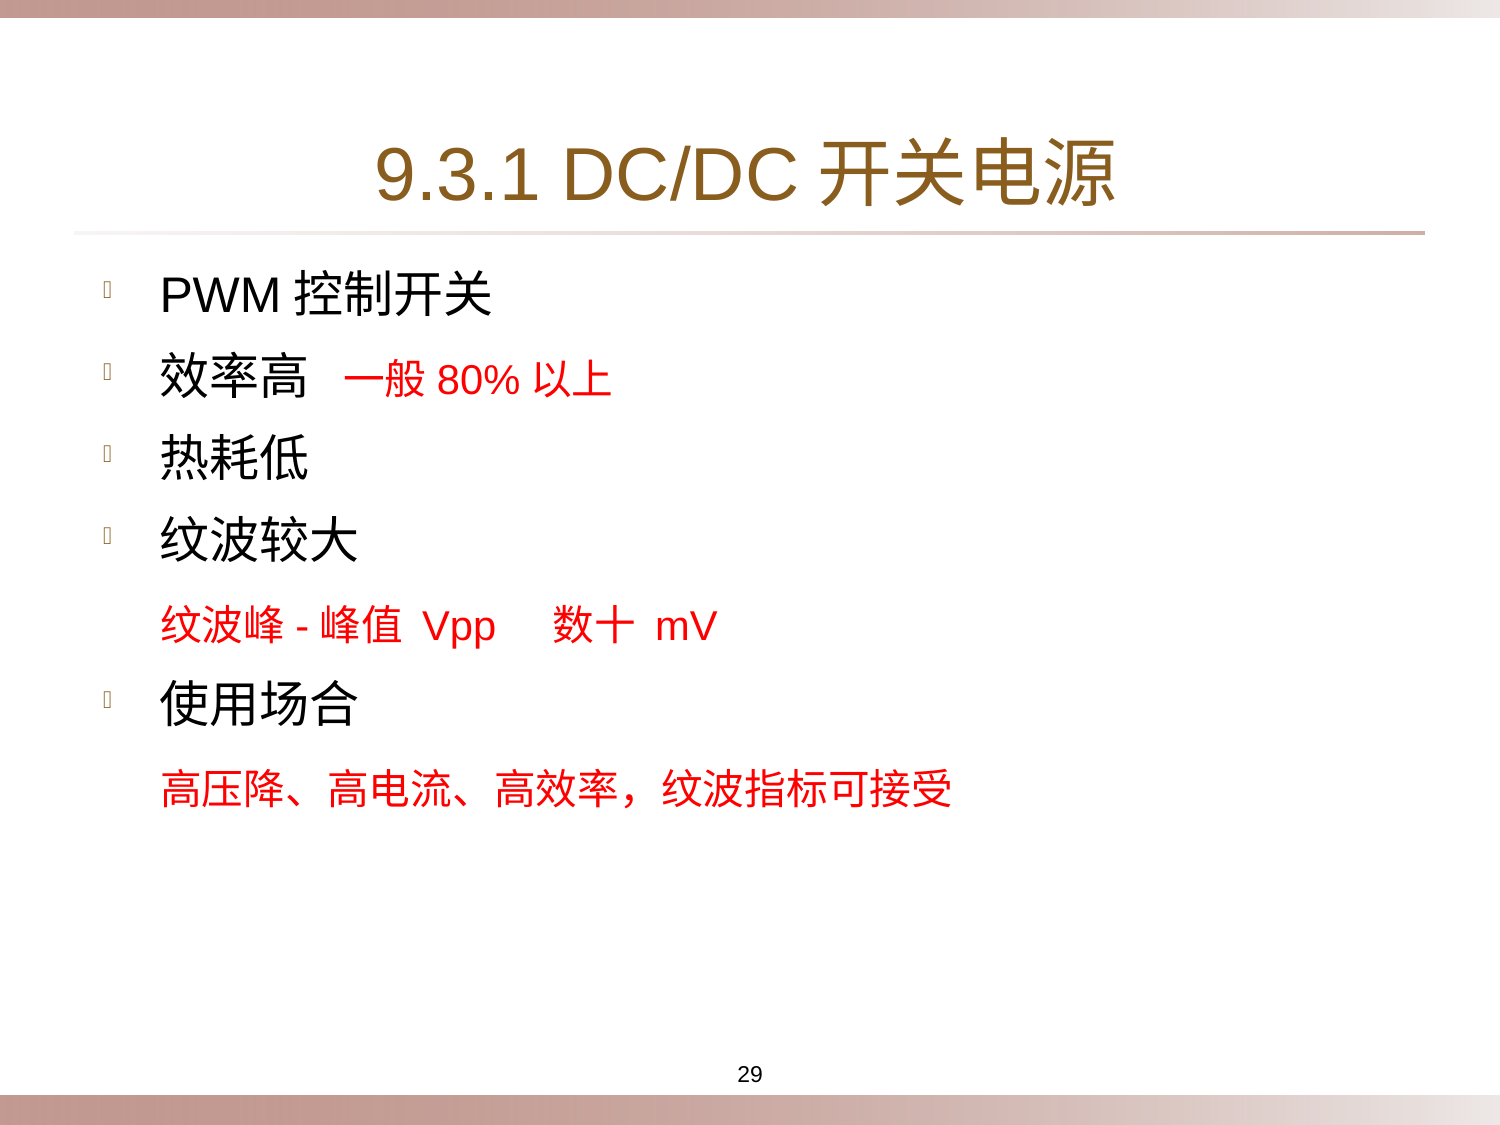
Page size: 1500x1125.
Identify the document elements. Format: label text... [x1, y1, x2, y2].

text_box PWM控制开关 效率高 一般80%以上 热耗低 纹波较大 纹波峰-峰值 Vpp 数十 mV 使用场合 高压降、高电流、高效率，纹波指标可接受 [88, 243, 1443, 1101]
title 9.3.1 DC/DC开关电源 [184, 117, 1309, 234]
